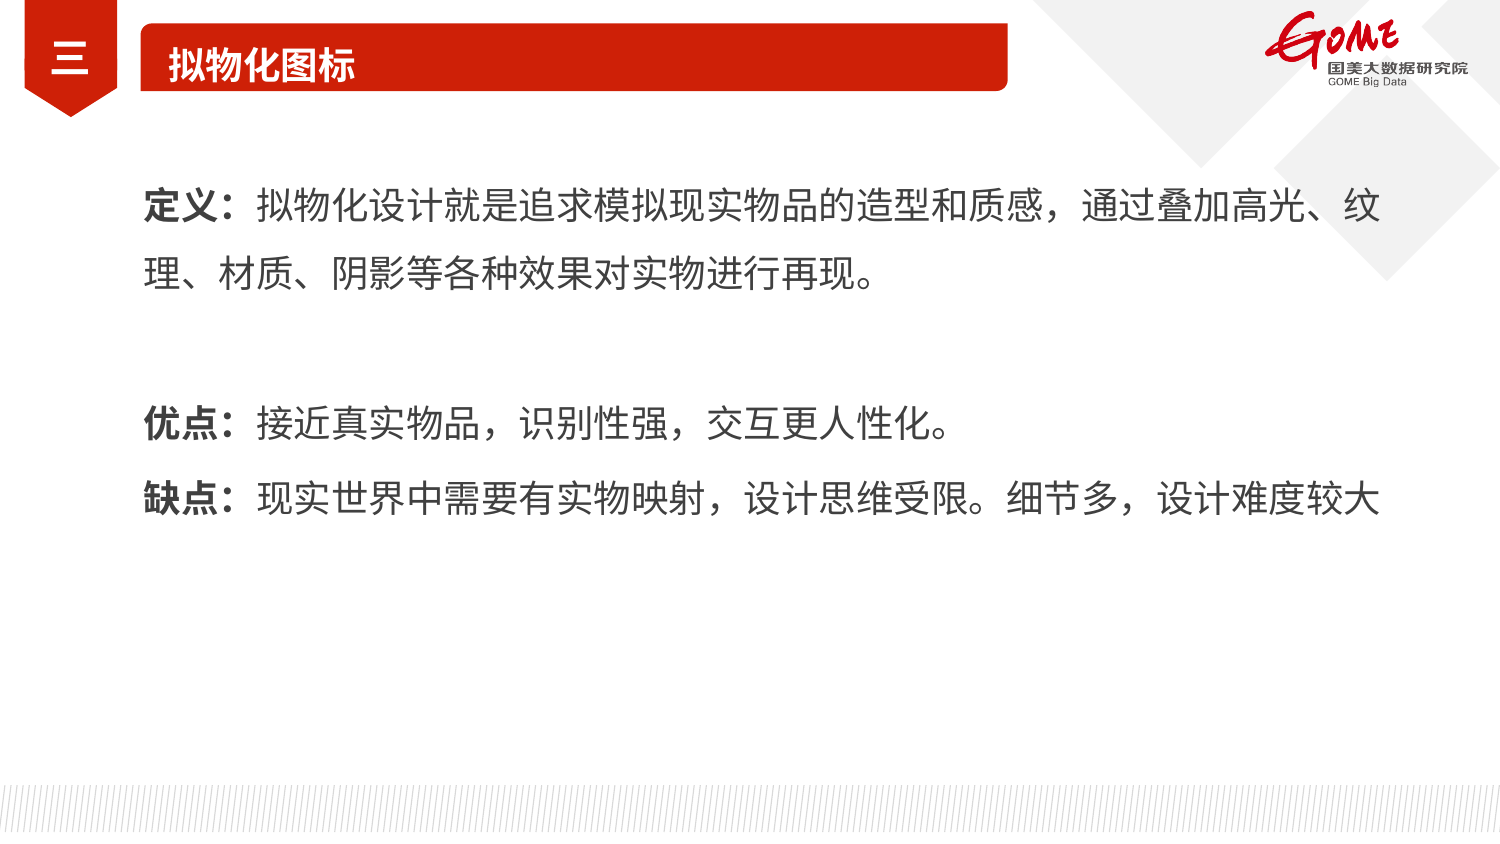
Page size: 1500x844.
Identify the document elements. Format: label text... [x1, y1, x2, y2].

picture [1265, 11, 1468, 87]
text_box 拟物化图标 [153, 11, 1141, 95]
text_box 三 [34, 0, 107, 90]
text_box 定义：拟物化设计就是追求模拟现实物品的造型和质感，通过叠加高光、纹理、材质、阴影等各种效果对实物进行再现。 优点：接近真实物品，识别性强，交互更人性化。 缺点：现实世界中需要有实物映射，设计思维受限。细节多，设计难度较大 [128, 152, 1400, 686]
